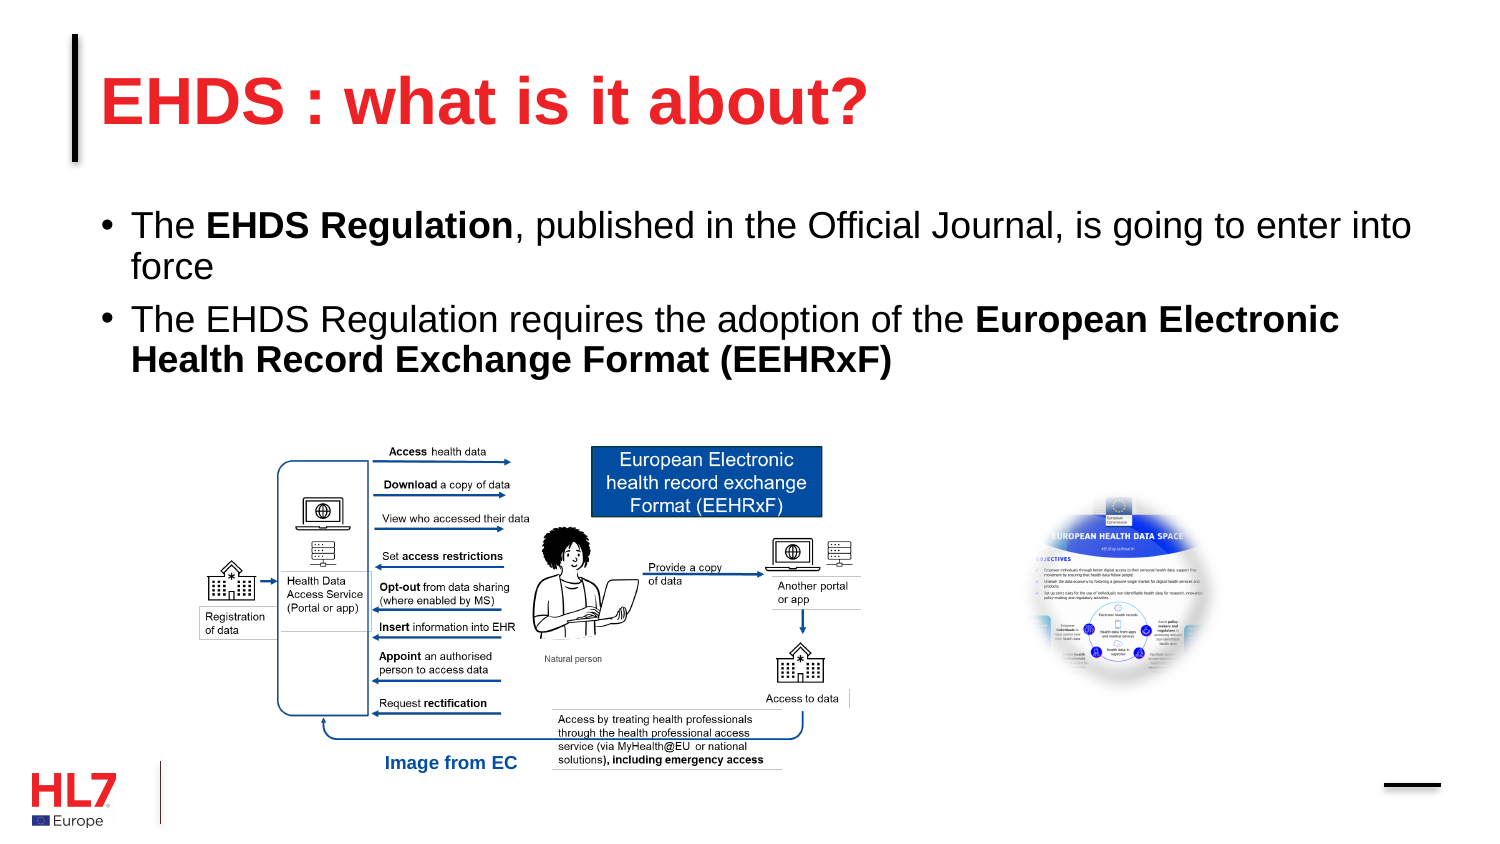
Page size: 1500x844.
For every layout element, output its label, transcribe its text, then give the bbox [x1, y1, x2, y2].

picture [1017, 486, 1222, 695]
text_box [198, 441, 861, 775]
title EHDS : what is it about? [100, 33, 1451, 163]
picture [32, 773, 116, 828]
list The EHDS Regulation, published in the Official Journal, is going to enter into force The EHDS Regulation requires the adoption of the European Electronic Health Record Exchange Format (EEHRxF) [100, 206, 1451, 753]
